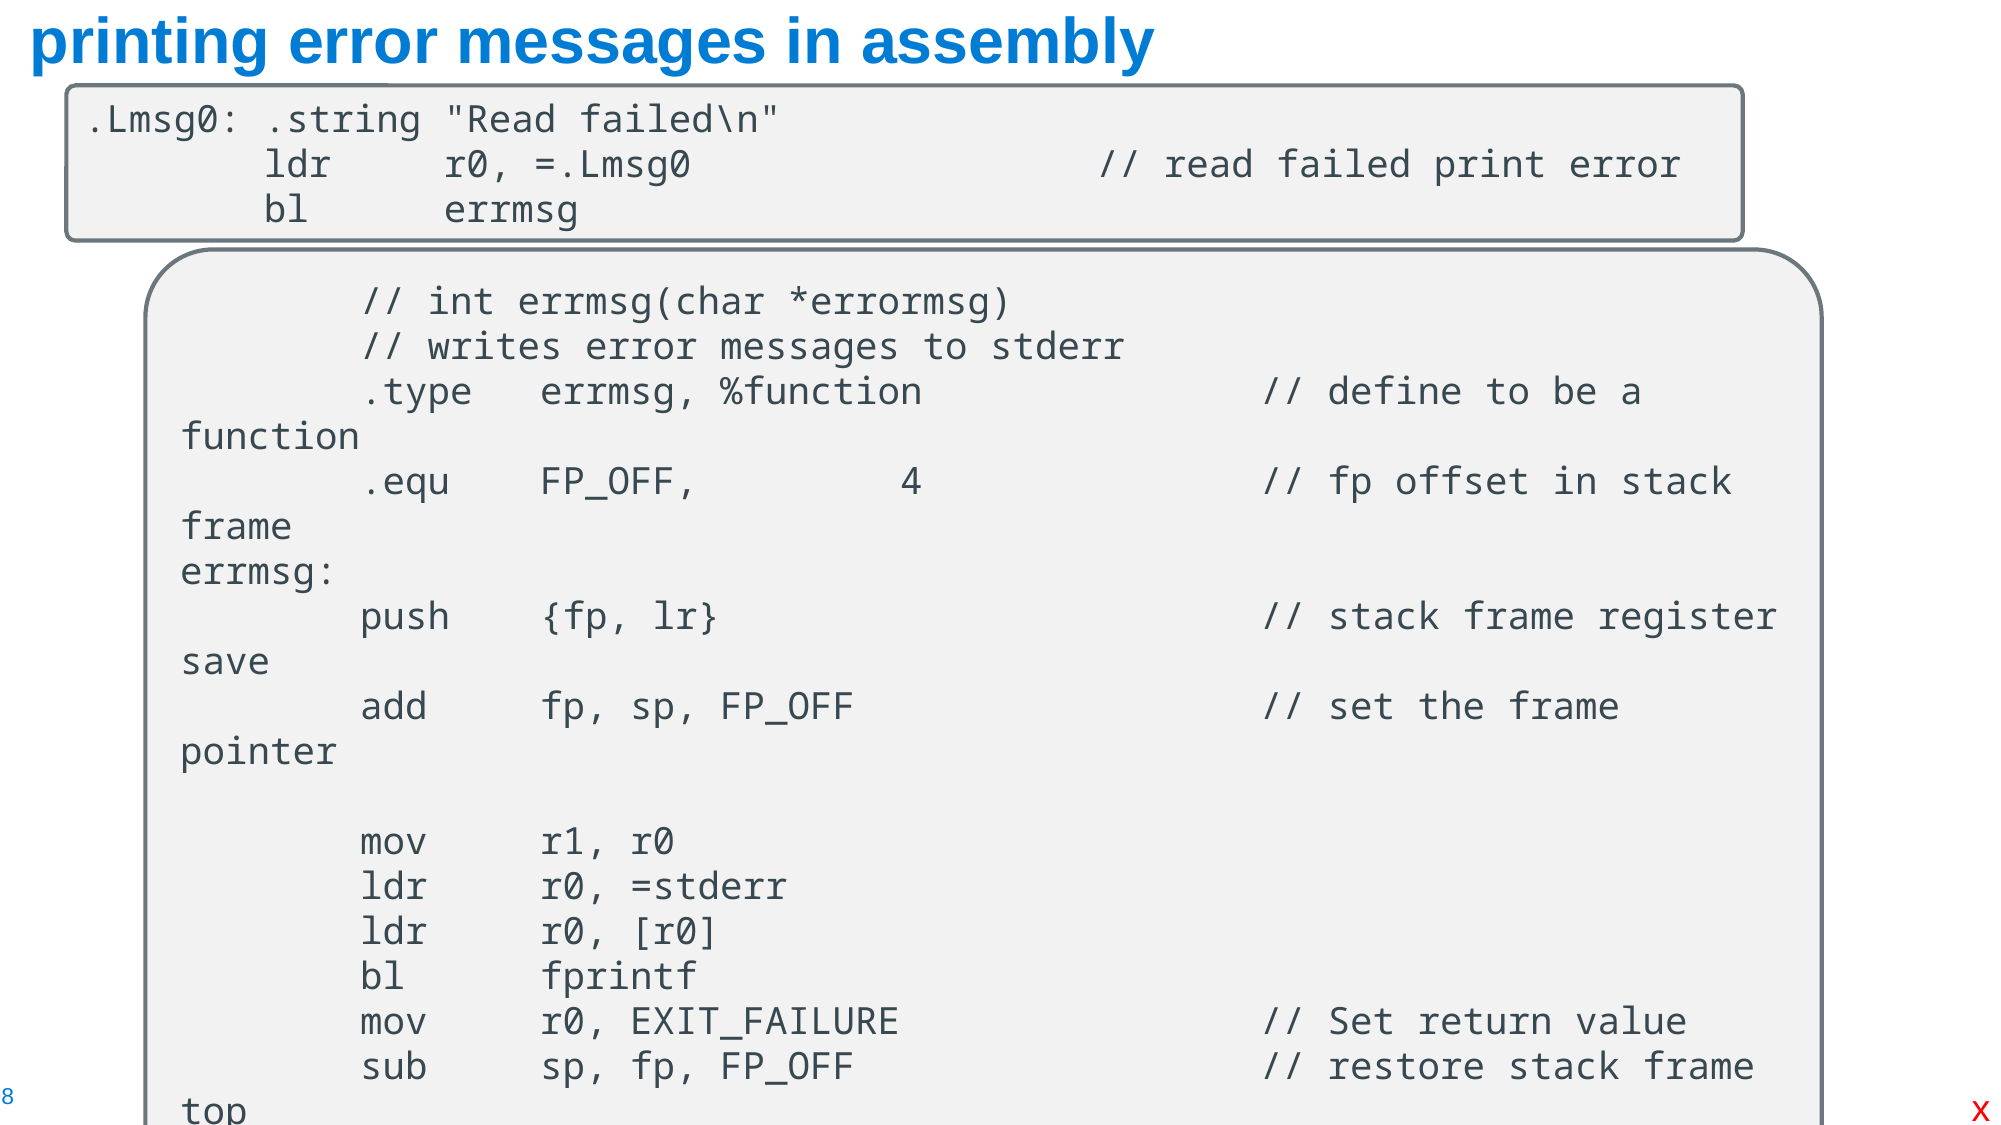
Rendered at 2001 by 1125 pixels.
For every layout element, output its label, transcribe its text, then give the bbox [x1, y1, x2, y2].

title printing error messages in assembly [14, 0, 1330, 86]
text_box // int errmsg(char *errormsg) // writes error messages to stderr .type errmsg, %function // define to be a function .equ FP_OFF, 4 // fp offset in stack frame errmsg: push {fp, lr} // stack frame register save add fp, sp, FP_OFF // set the frame pointer mov r1, r0 ldr r0, =stderr ldr r0, [r0] bl fprintf mov r0, EXIT_FAILURE // Set return value sub sp, fp, FP_OFF // restore stack frame top pop {fp, lr} // remove frame and restore bx lr // return to caller // function footer .size errmsg, (. - errmsg) // set size for function [145, 249, 1822, 1125]
text_box x [1956, 1076, 2000, 1125]
text_box .Lmsg0: .string "Read failed\n" ldr r0, =.Lmsg0 // read failed print error bl errmsg [66, 85, 1743, 241]
